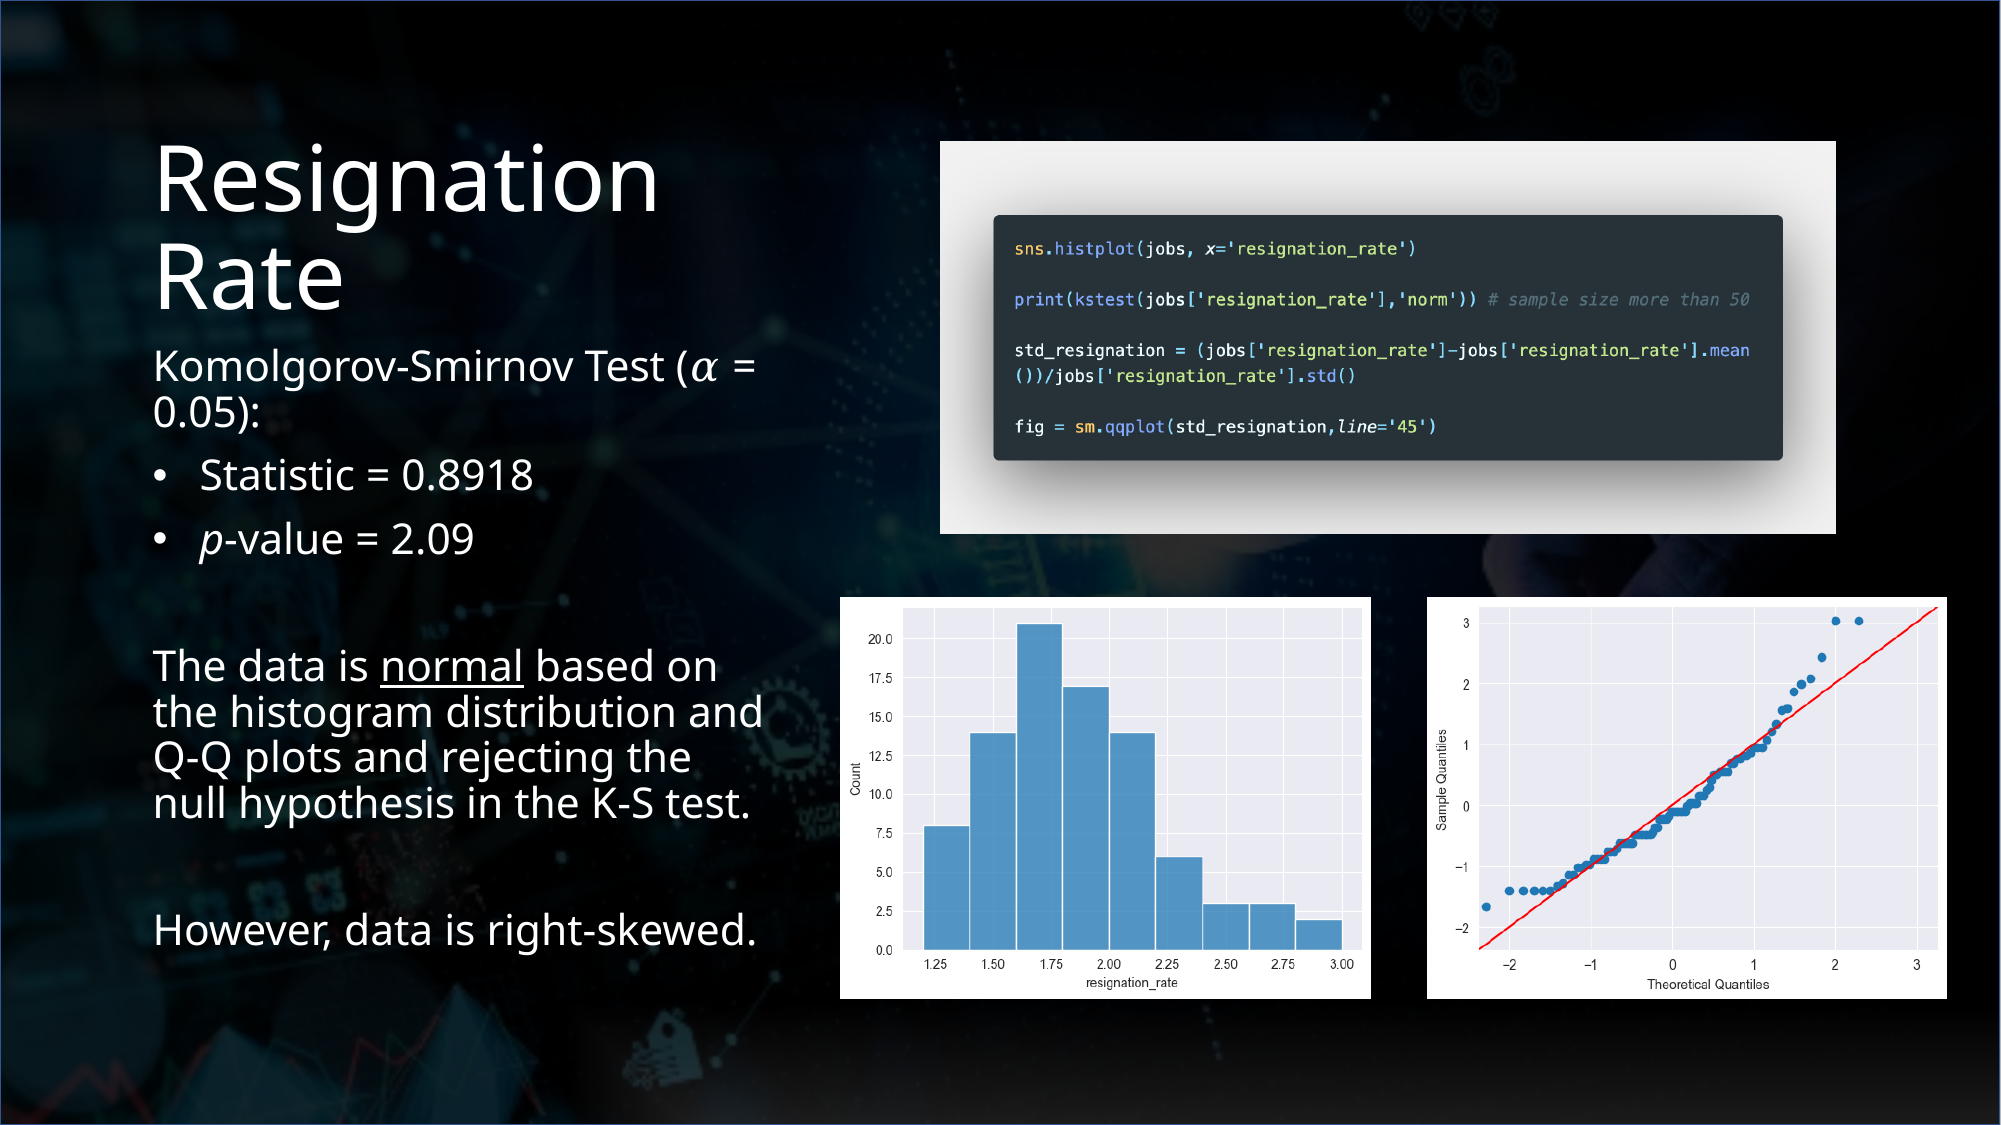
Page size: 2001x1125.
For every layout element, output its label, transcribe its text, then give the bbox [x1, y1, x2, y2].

list Komolgorov-Smirnov Test (𝛼 = 0.05): Statistic = 0.8918 p-value = 2.09 The data is normal based on the histogram distribution and Q-Q plots and rejecting the null hypothesis in the K-S test. However, data is right-skewed. [137, 337, 783, 963]
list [840, 597, 1371, 999]
title Resignation Rate [137, 75, 783, 337]
picture [1427, 597, 1947, 999]
picture [940, 141, 1836, 534]
